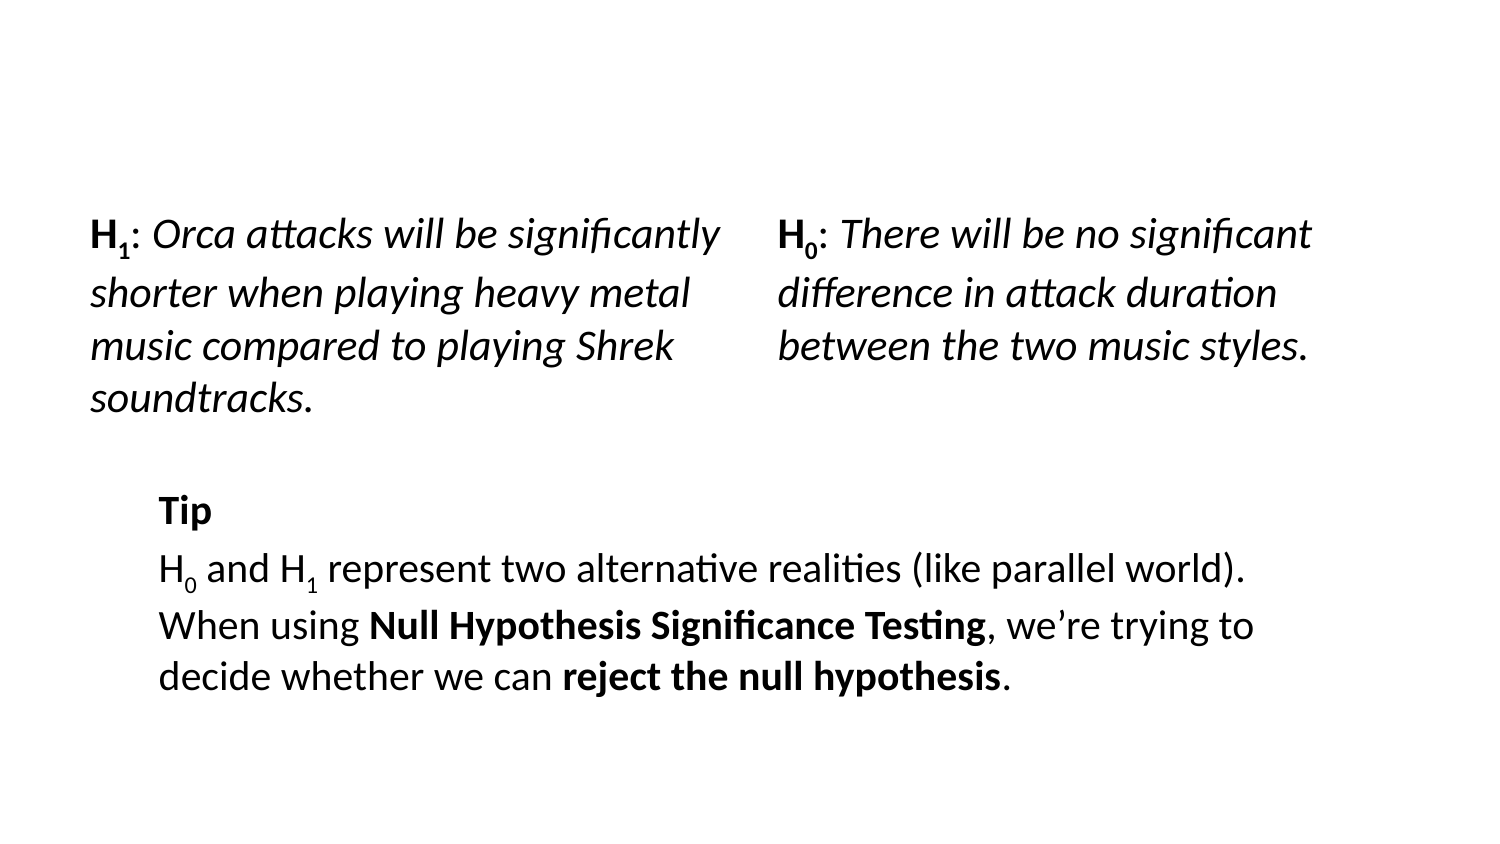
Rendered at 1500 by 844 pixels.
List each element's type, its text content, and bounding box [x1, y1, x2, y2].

list H0: There will be no significant difference in attack duration between the two music styles. [762, 196, 1425, 754]
list H1: Orca attacks will be significantly shorter when playing heavy metal music compared to playing Shrek soundtracks. [75, 196, 738, 475]
text_box Tip H0 and H1 represent two alternative realities (like parallel world). When using Null Hypothesis Significance Testing, we’re trying to decide whether we can reject the null hypothesis. [0, 475, 1286, 844]
